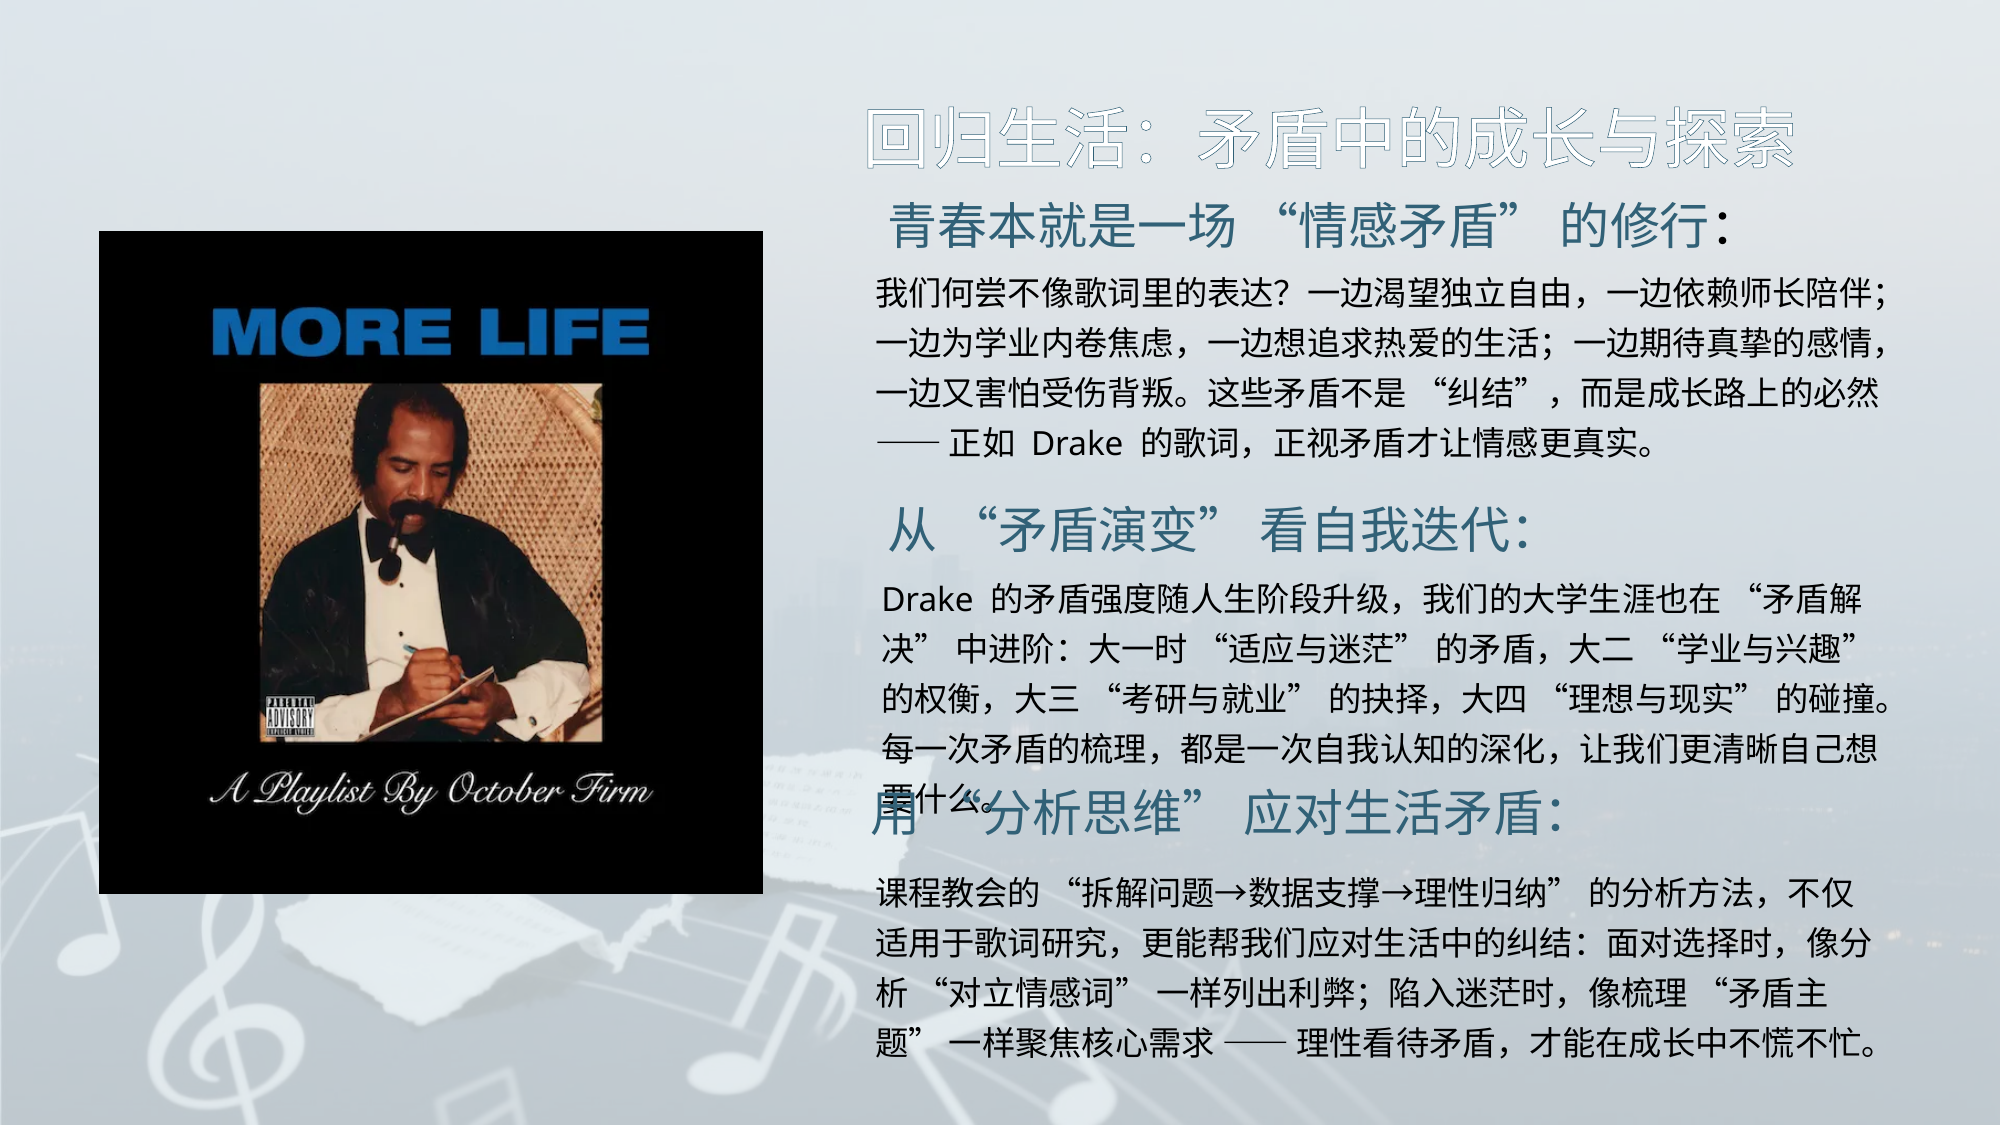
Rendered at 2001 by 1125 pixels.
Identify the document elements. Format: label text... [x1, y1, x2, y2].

list Drake 的矛盾强度随人生阶段升级，我们的大学生涯也在 “矛盾解决” 中进阶：大一时 “适应与迷茫” 的矛盾，大二 “学业与兴趣” 的权衡，大三 “考研与就业” 的抉择，大四 “理想与现实” 的碰撞。每一次矛盾的梳理，都是一次自我认知的深化，让我们更清晰自己想要什么。 [881, 568, 1894, 669]
title 回归生活：矛盾中的成长与探索 [862, 87, 1900, 188]
list 青春本就是一场 “情感矛盾” 的修行： [887, 187, 1900, 251]
list 用 “分析思维” 应对生活矛盾： [870, 774, 1884, 842]
list ​ 我们何尝不像歌词里的表达？一边渴望独立自由，一边依赖师长陪伴；一边为学业内卷焦虑，一边想追求热爱的生活；一边期待真挚的感情，一边又害怕受伤背叛。这些矛盾不是 “纠结”，而是成长路上的必然 —— 正如 Drake 的歌词，正视矛盾才让情感更真实。 [875, 212, 1888, 313]
list 从 “矛盾演变” 看自我迭代： [887, 491, 1900, 559]
list 课程教会的 “拆解问题→数据支撑→理性归纳” 的分析方法，不仅适用于歌词研究，更能帮我们应对生活中的纠结：面对选择时，像分析 “对立情感词” 一样列出利弊；陷入迷茫时，像梳理 “矛盾主题” 一样聚焦核心需求 —— 理性看待矛盾，才能在成长中不慌不忙。 [875, 862, 1888, 963]
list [99, 230, 763, 895]
